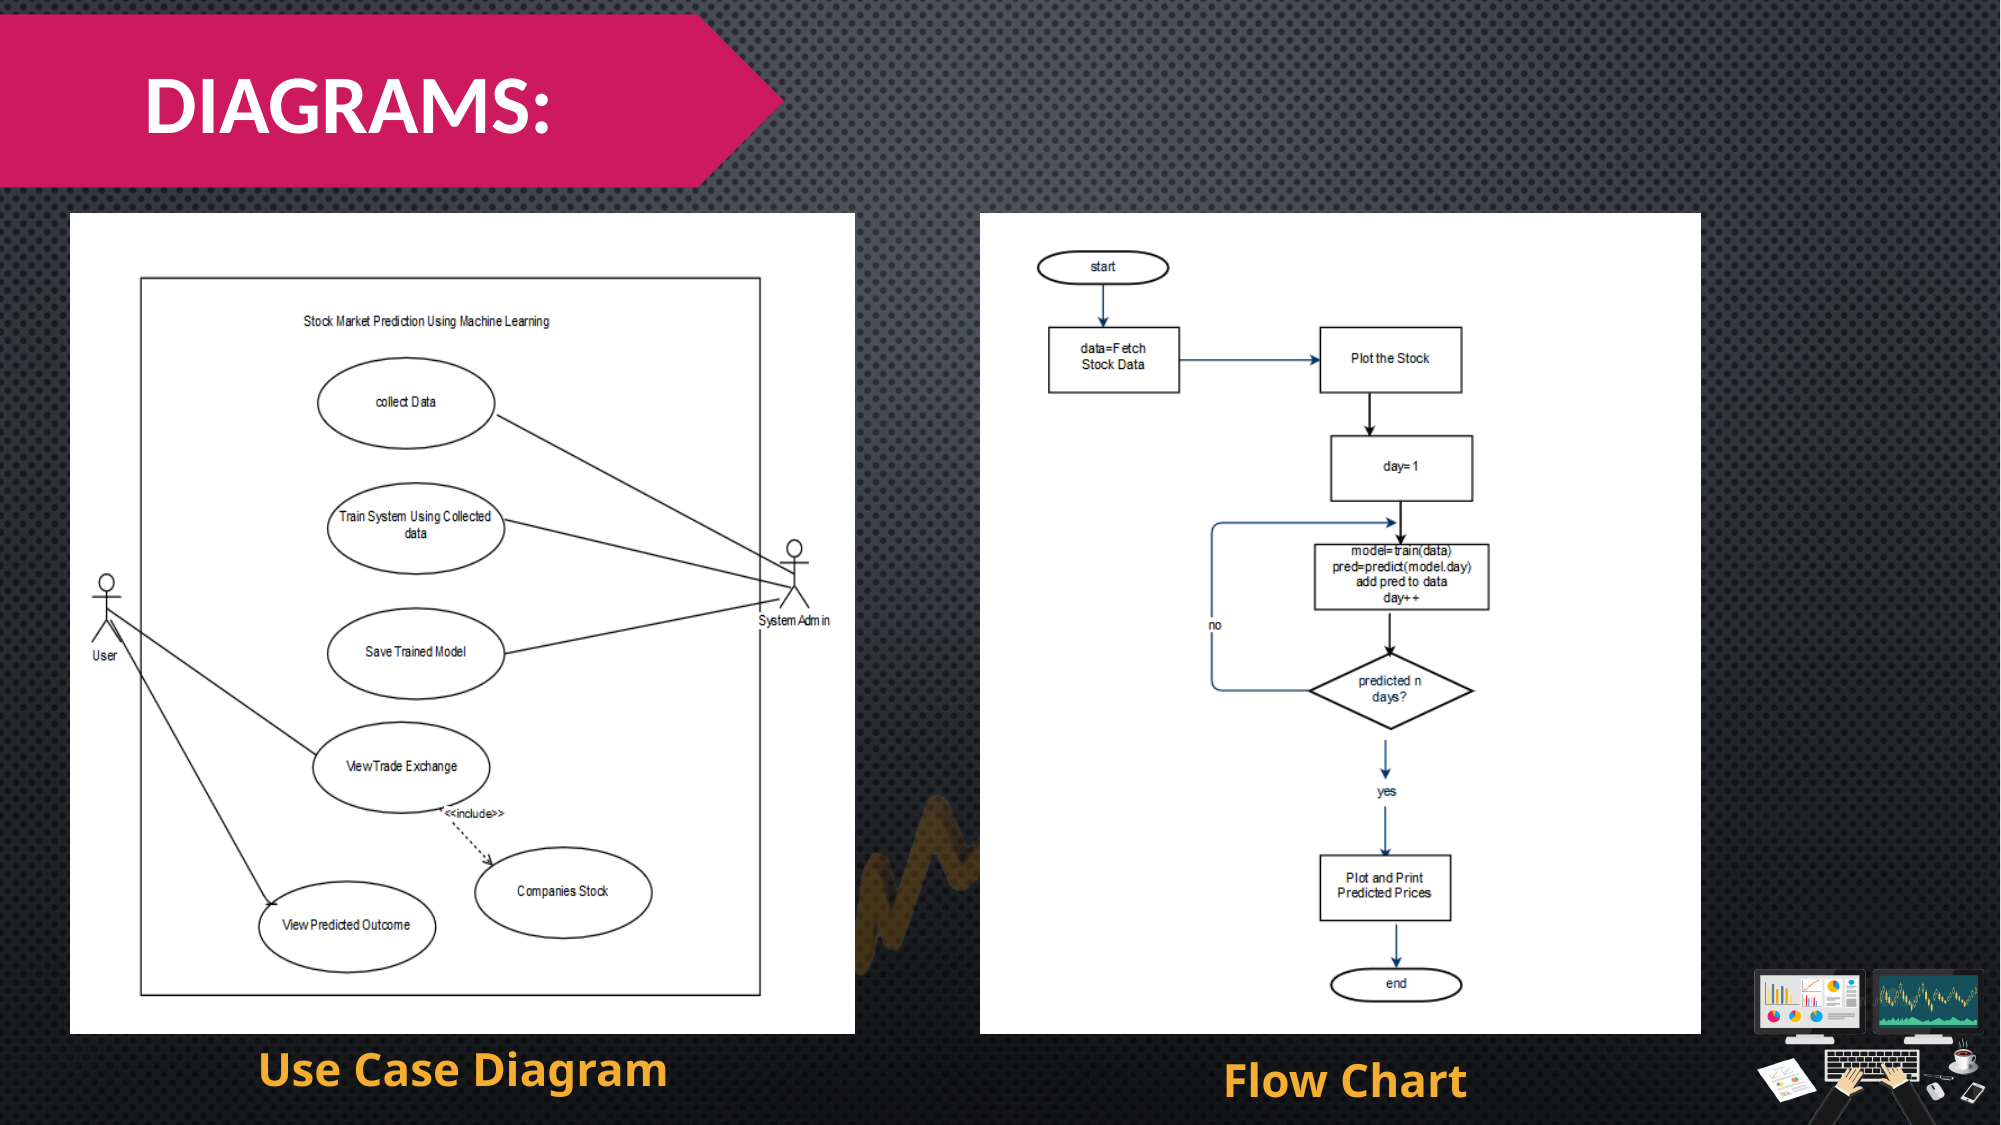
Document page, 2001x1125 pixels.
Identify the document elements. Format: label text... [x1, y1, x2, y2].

text_box Flow Chart [1207, 1043, 1558, 1114]
text_box [0, 12, 786, 190]
picture [1744, 869, 2000, 1125]
text_box DIAGRAMS: [19, 42, 679, 158]
text_box Use Case Diagram [242, 1034, 709, 1104]
picture [69, 212, 1701, 1049]
